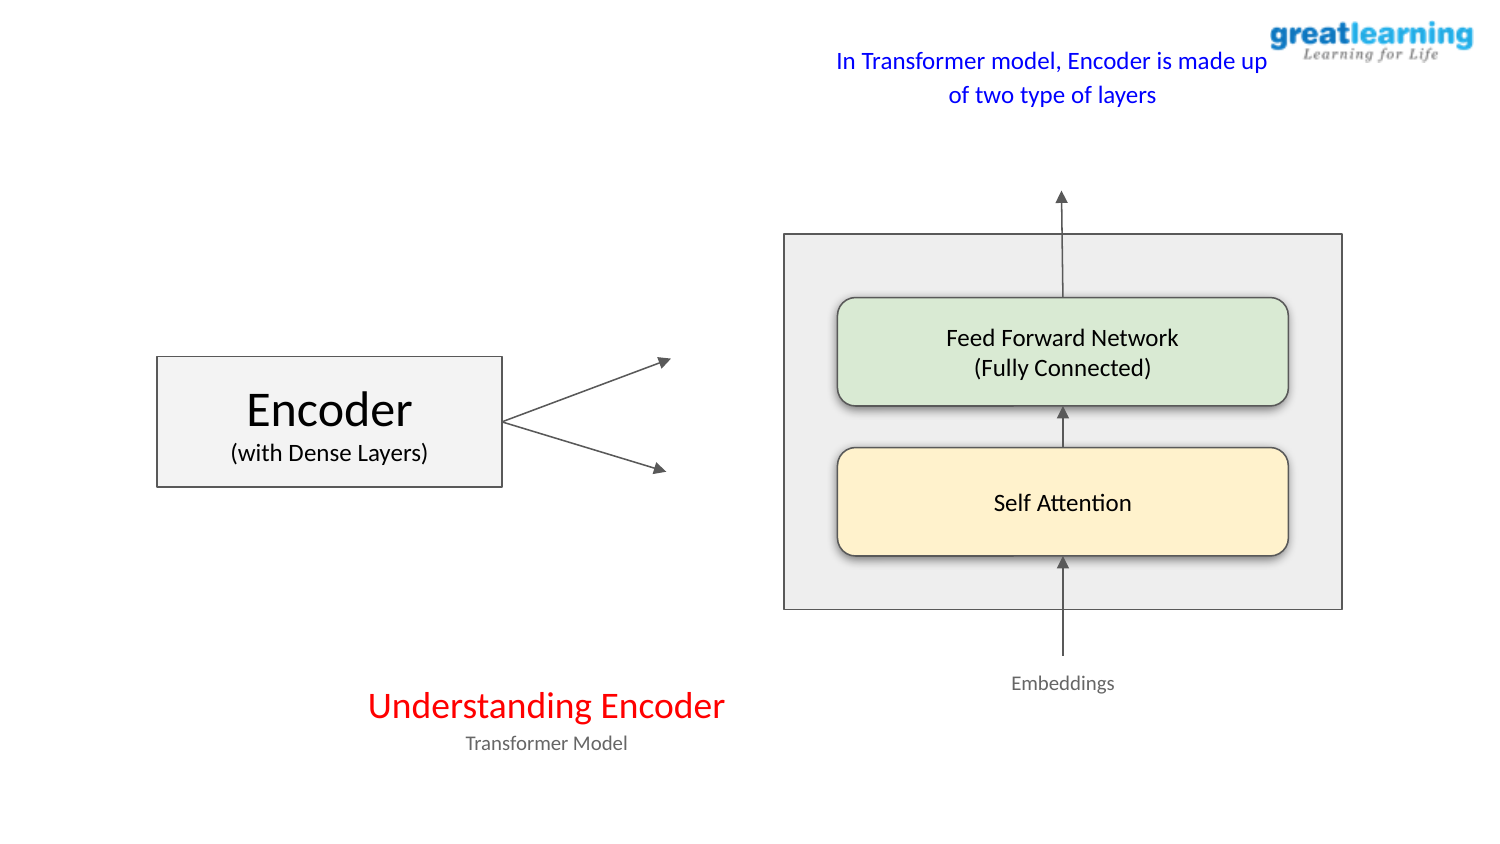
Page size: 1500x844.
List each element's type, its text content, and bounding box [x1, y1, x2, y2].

text_box Self Attention [837, 447, 1289, 557]
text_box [501, 358, 672, 423]
picture [1270, 20, 1474, 63]
text_box In Transformer model, Encoder is made up of two type of layers [816, 36, 1289, 113]
text_box [1068, 234, 1342, 610]
text_box Feed Forward Network (Fully Connected) [837, 297, 1289, 407]
text_box Embeddings [784, 655, 1342, 706]
text_box Encoder (with Dense Layers) [157, 356, 502, 488]
text_box Understanding Encoder Transformer Model [149, 643, 945, 786]
text_box [784, 234, 1058, 610]
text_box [501, 421, 667, 472]
